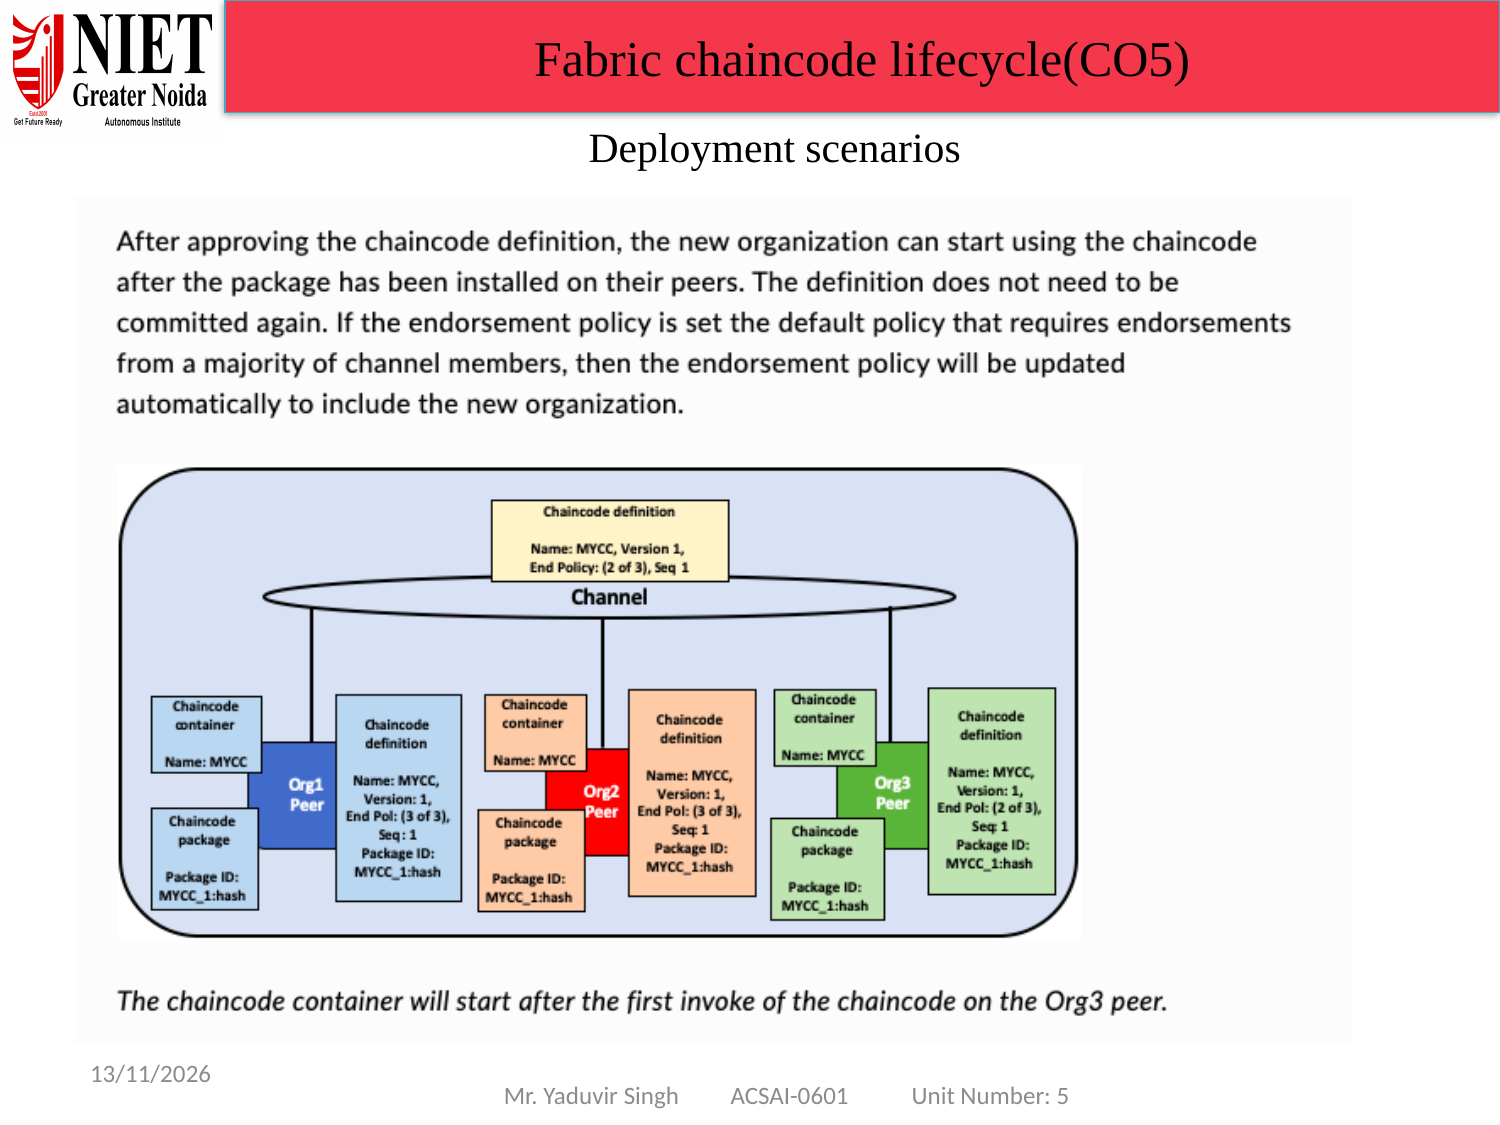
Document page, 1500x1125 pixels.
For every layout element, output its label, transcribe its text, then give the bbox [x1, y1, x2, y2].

text_box Fabric chaincode lifecycle(CO5) [224, 0, 1500, 113]
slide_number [75, 1051, 425, 1103]
list Deployment scenarios [99, 113, 1450, 1035]
footer Mr. Yaduvir Singh ACSAI-0601 Unit Number: 5 [375, 1065, 1200, 1125]
picture [75, 196, 1351, 1043]
picture [0, 0, 224, 142]
